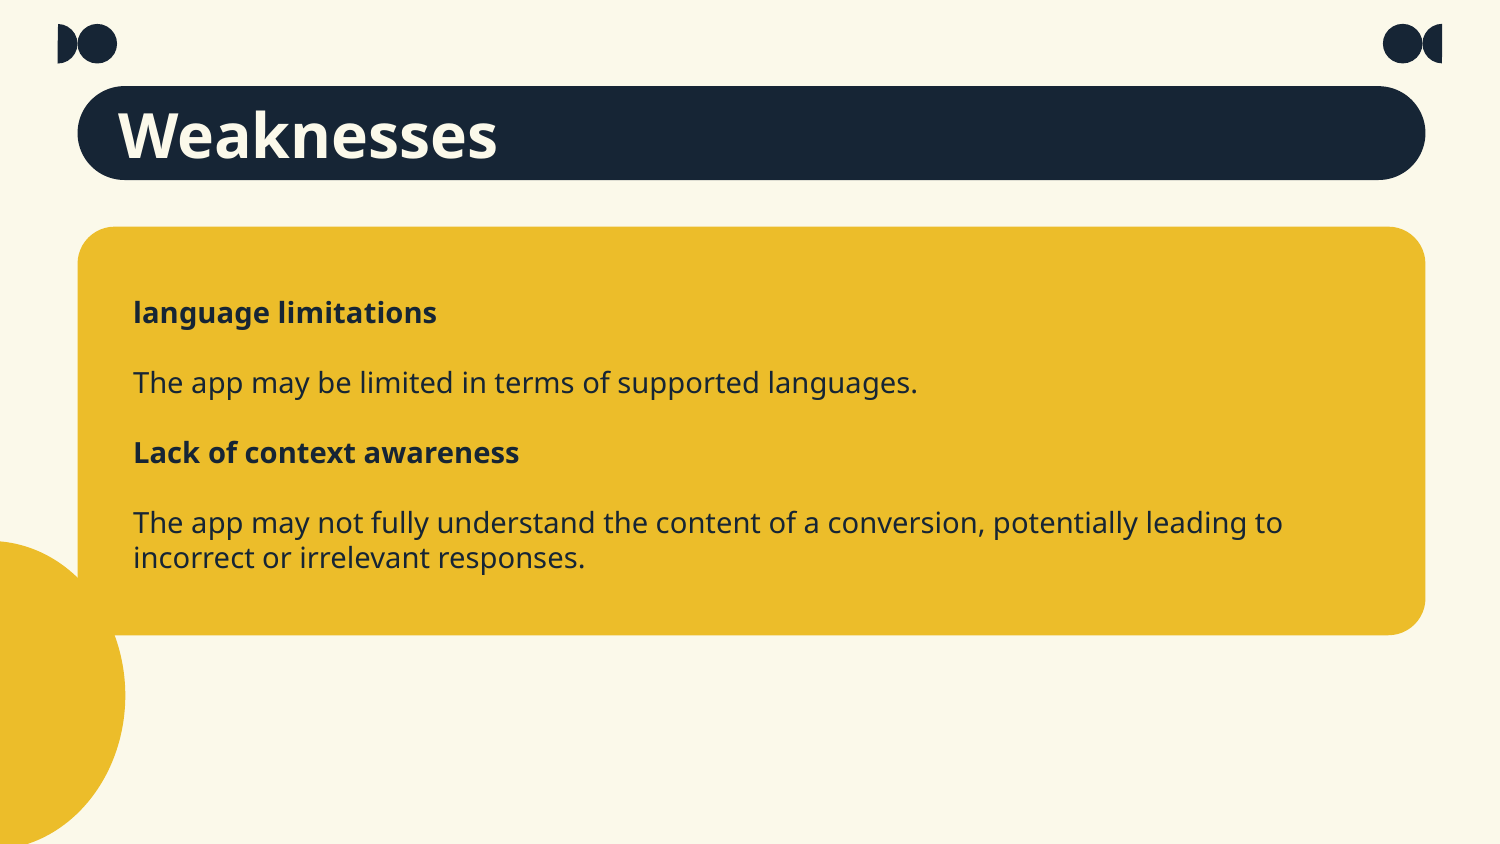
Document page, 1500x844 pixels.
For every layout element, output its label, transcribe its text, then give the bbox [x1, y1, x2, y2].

text_box [77, 86, 118, 180]
text_box language limitations The app may be limited in terms of supported languages. Lack of context awareness The app may not fully understand the content of a conversion, potentially leading to incorrect or irrelevant responses. [118, 256, 1382, 613]
text_box [1382, 86, 1426, 180]
text_box [77, 226, 1426, 636]
title Weaknesses [118, 86, 1382, 180]
